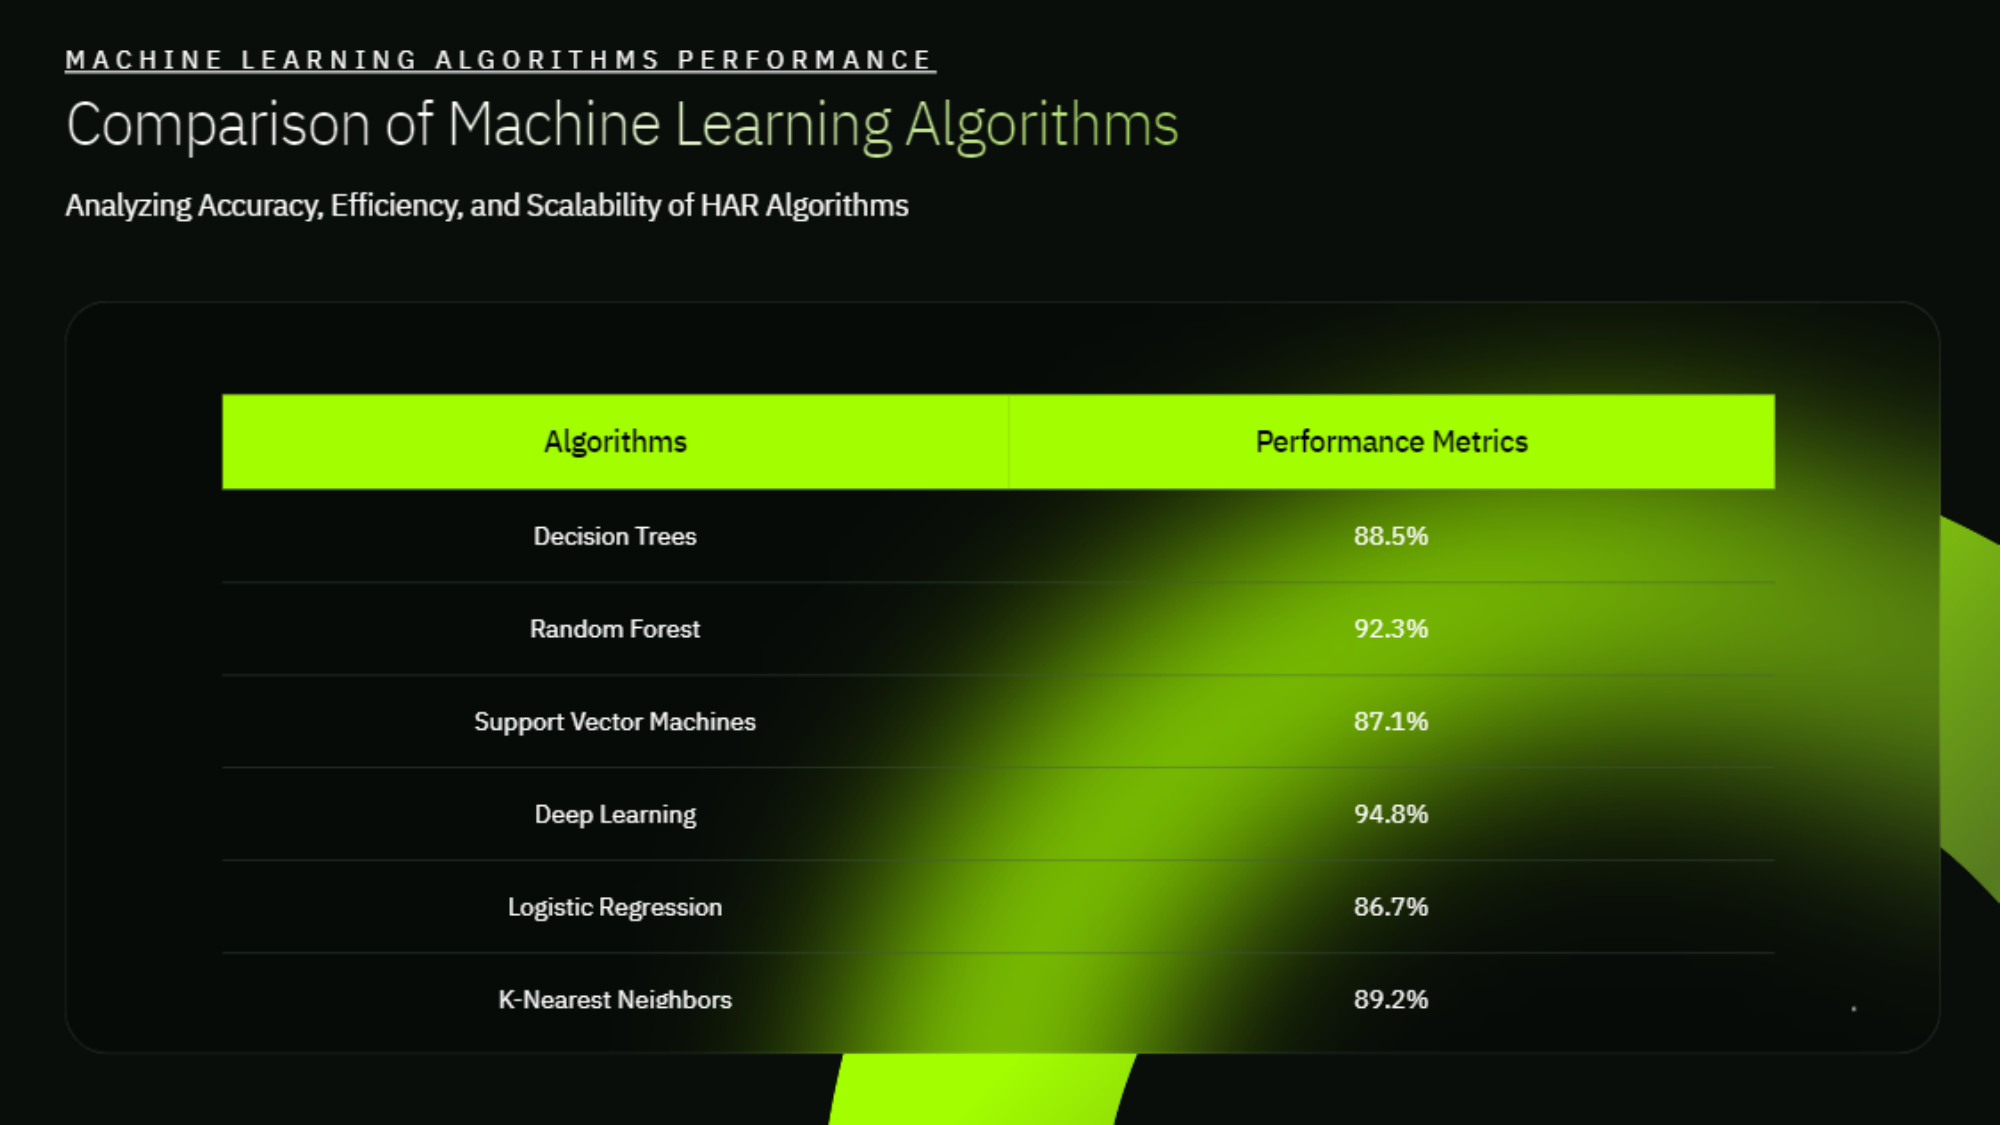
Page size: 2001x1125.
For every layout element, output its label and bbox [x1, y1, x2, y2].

list [0, 0, 2000, 1125]
